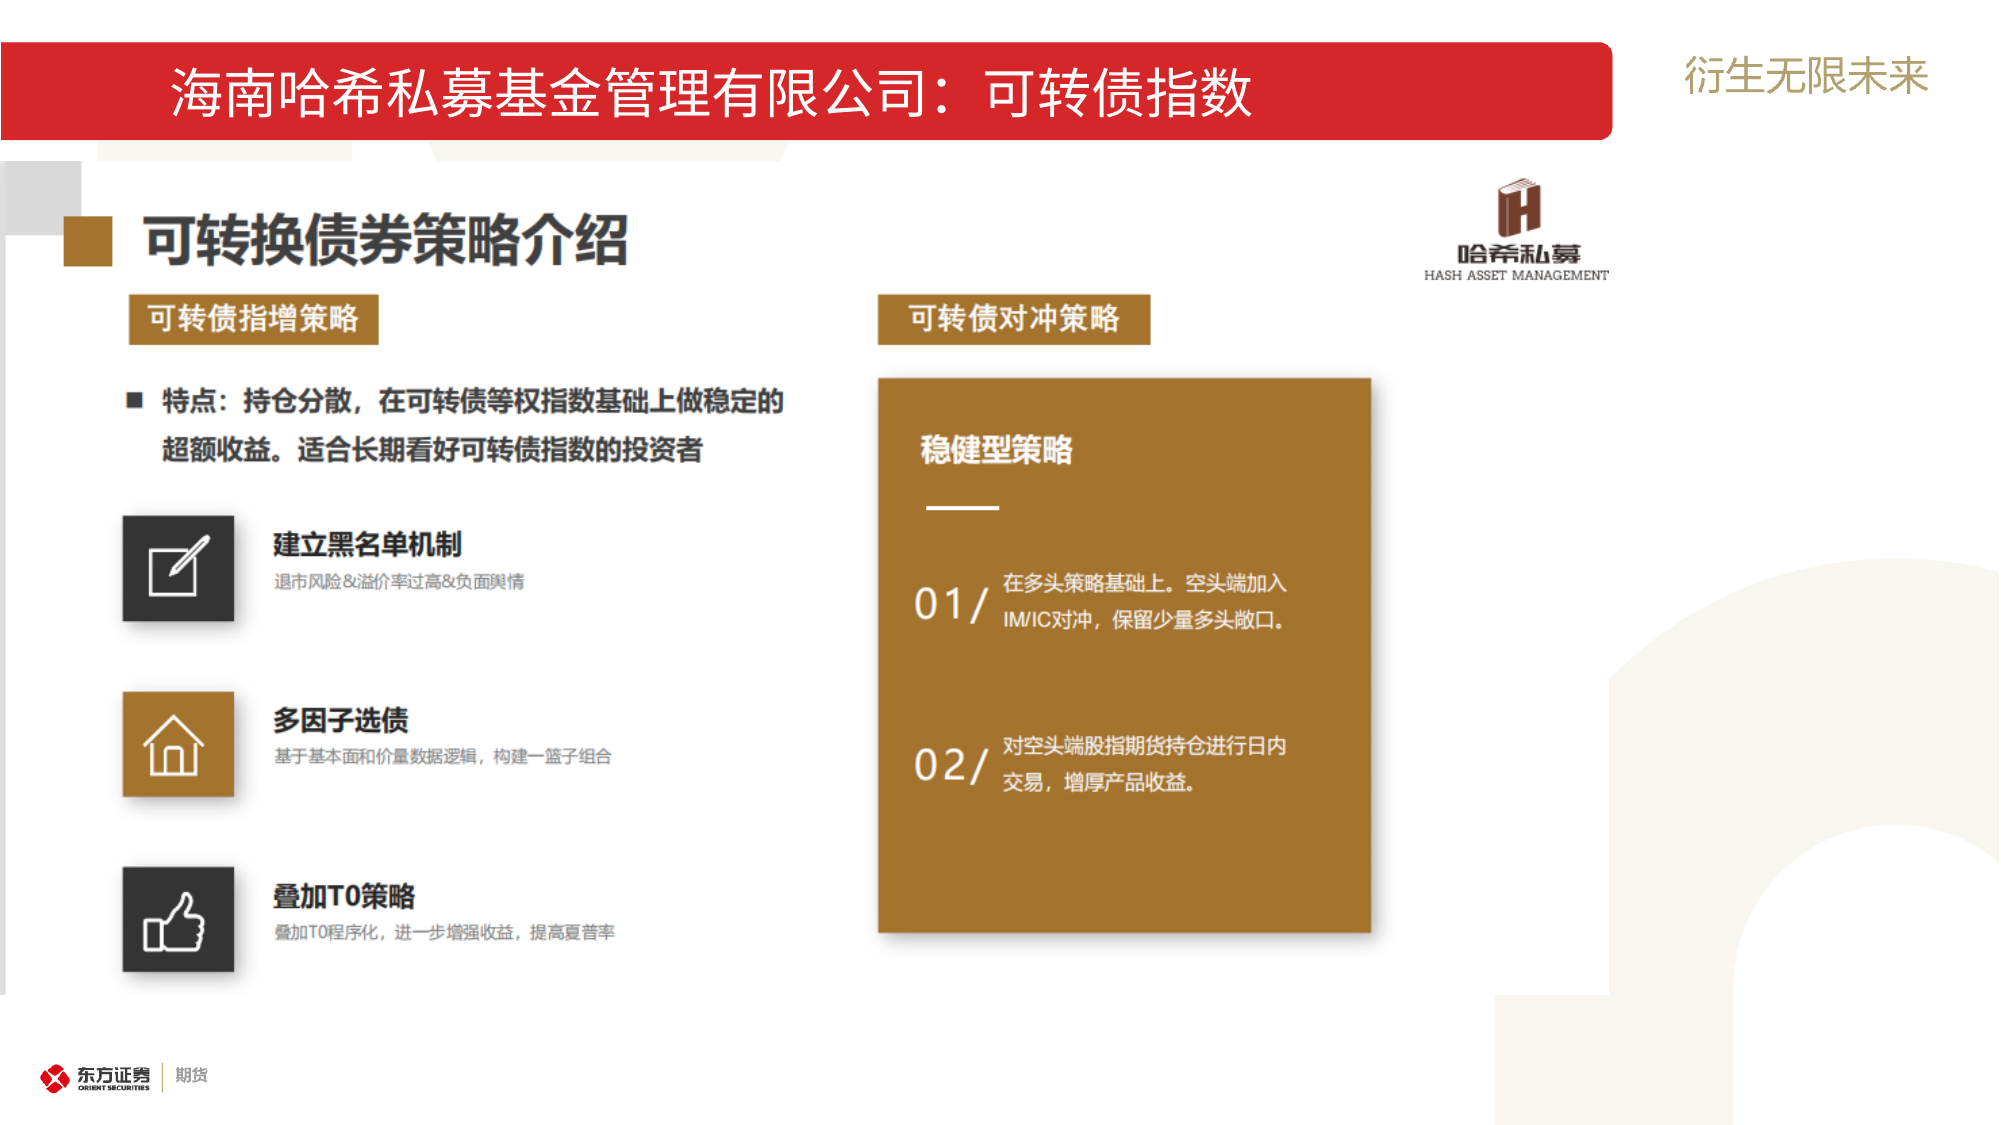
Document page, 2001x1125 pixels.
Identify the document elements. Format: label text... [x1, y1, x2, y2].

title 海南哈希私募基金管理有限公司：可转债指数 [154, 0, 1454, 161]
picture [0, 0, 1999, 1125]
